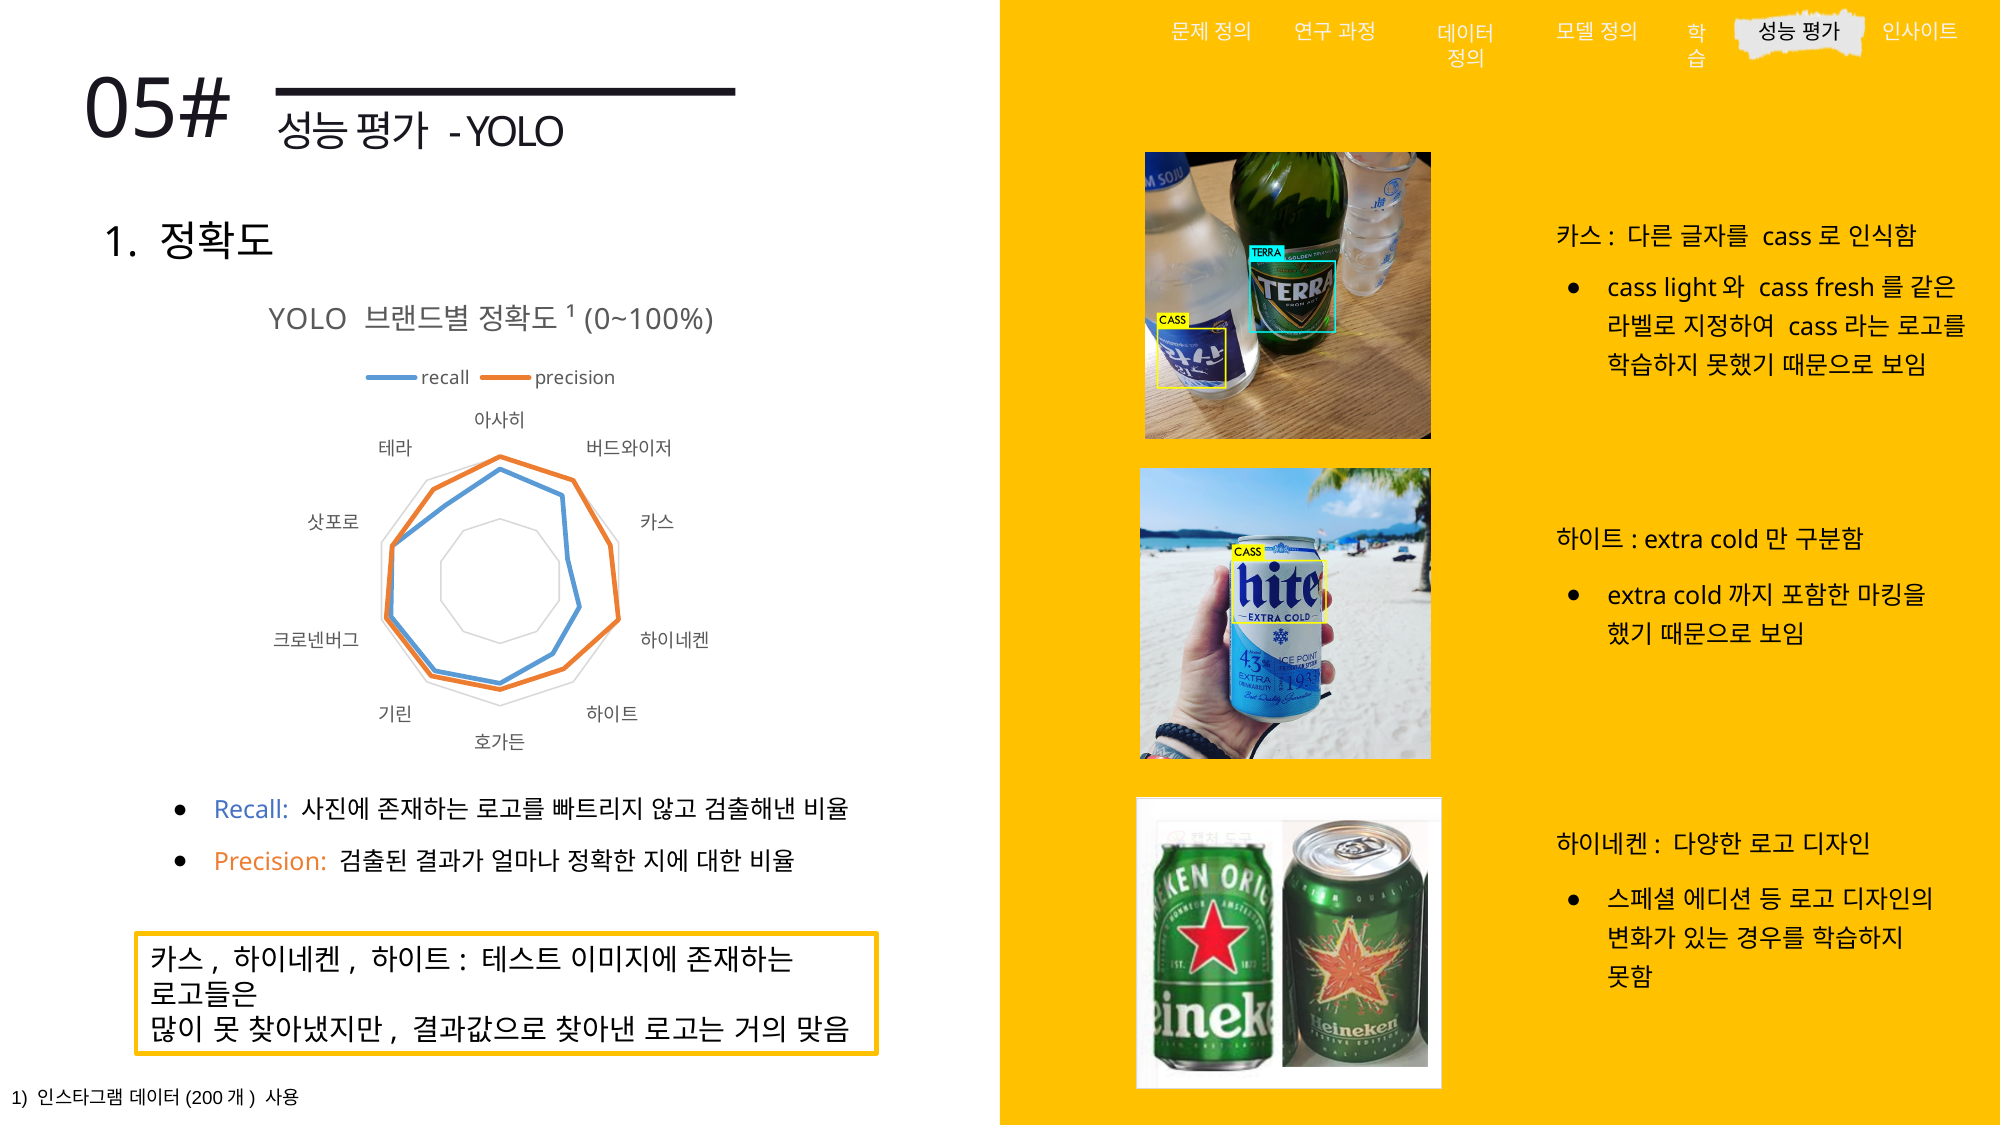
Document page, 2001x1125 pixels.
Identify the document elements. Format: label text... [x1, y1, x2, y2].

text_box 모델 정의 [1540, 5, 1655, 56]
picture [1715, 0, 1884, 99]
text_box 문제 정의 [1154, 5, 1269, 56]
chart [24, 271, 959, 766]
text_box cass light와 cass fresh를 같은 라벨로 지정하여 cass라는 로고를 학습하지 못했기 때문으로 보임 [1517, 247, 2000, 374]
text_box 학습 [1663, 5, 1715, 86]
text_box [999, 0, 2000, 1125]
picture [1136, 797, 1442, 1089]
text_box extra cold까지 포함한 마킹을 했기 때문으로 보임 [1517, 555, 1967, 682]
picture [1140, 468, 1431, 759]
text_box [275, 87, 737, 97]
text_box 1) 인스타그램 데이터(200개) 사용 [0, 1078, 552, 1125]
text_box 카스, 하이네켄, 하이트: 테스트 이미지에 존재하는 로고들은 많이 못 찾아냈지만, 결과값으로 찾아낸 로고는 거의 맞음 [136, 933, 877, 1054]
text_box 인사이트 [1884, 5, 1978, 56]
text_box 05# [68, 46, 248, 161]
text_box 데이터 정의 [1402, 5, 1531, 86]
text_box Recall: 사진에 존재하는 로고를 빠트리지 않고 검출해낸 비율 Precision: 검출된 결과가 얼마나 정확한 지에 대한 비율 [124, 777, 1030, 883]
text_box 하이네켄: 다양한 로고 디자인 [1541, 820, 1974, 866]
text_box 스페셜 에디션 등 로고 디자인의 변화가 있는 경우를 학습하지 못함 [1517, 859, 1967, 986]
picture [1144, 152, 1431, 439]
text_box 하이트: extra cold만 구분함 [1541, 515, 1974, 561]
text_box 1. 정확도 [88, 199, 308, 271]
text_box 연구 과정 [1278, 5, 1393, 56]
text_box 성능 평가 - YOLO [261, 97, 722, 162]
text_box 카스: 다른 글자를 cass로 인식함 [1541, 212, 2000, 247]
